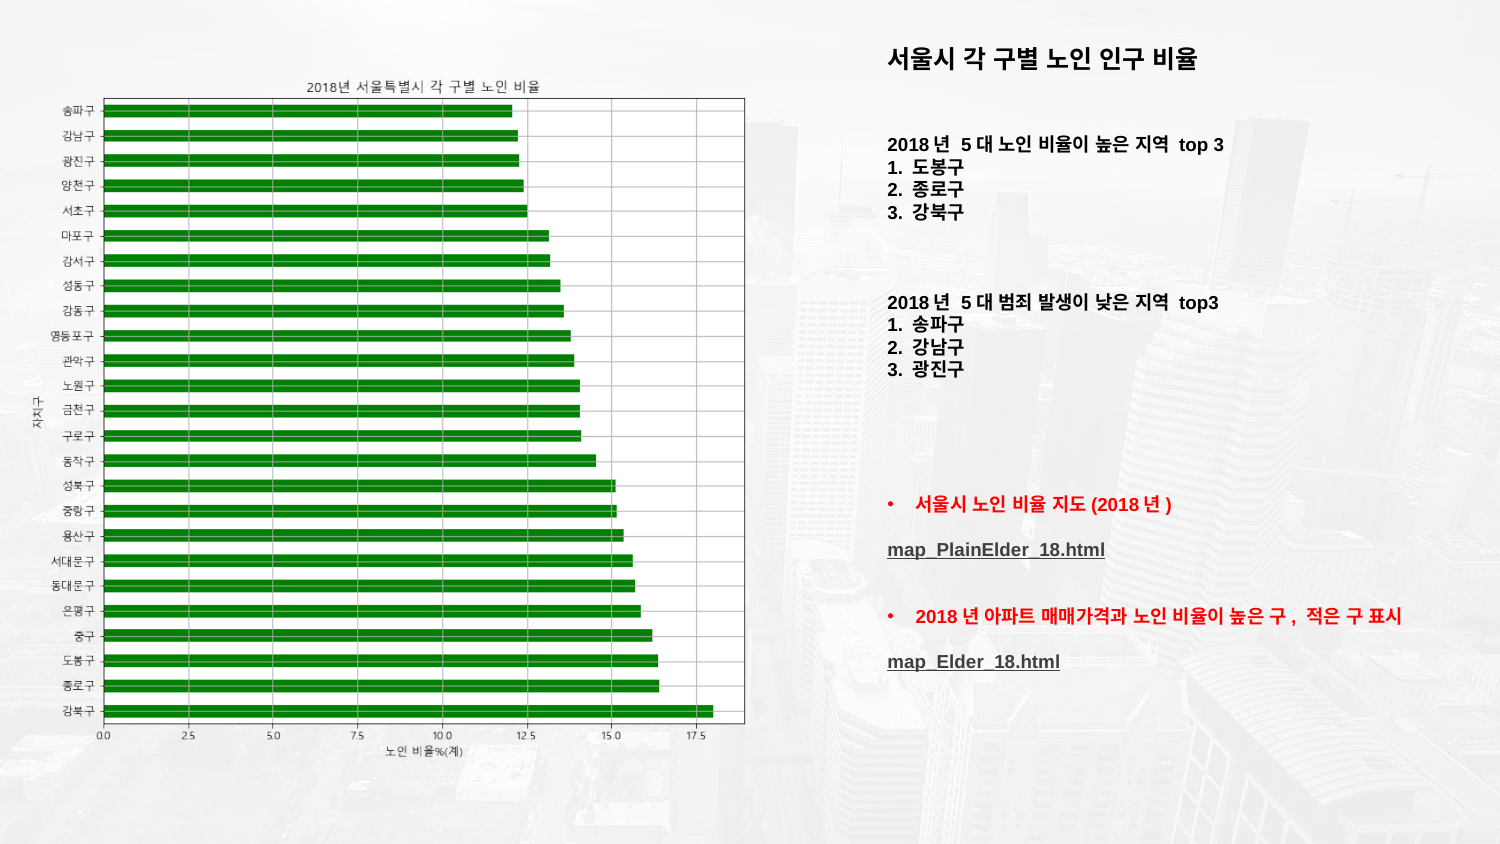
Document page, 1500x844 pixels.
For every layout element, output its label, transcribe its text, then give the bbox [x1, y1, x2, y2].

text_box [208, 701, 1365, 844]
text_box 서울시 각 구별 노인 인구 비율 2018년 5대 노인 비율이 높은 지역 top 3 1. 도봉구 2. 종로구 3. 강북구 2018년 5대 범죄 발생이 낮은 지역 top3 1. 송파구 2. 강남구 3. 광진구 서울시 노인 비율 지도(2018년) map_PlainElder_18.html 2018년 아파트 매매가격과 노인 비율이 높은 구, 적은 구 표시 map_Elder_18.html [872, 35, 1458, 681]
picture [0, 0, 1500, 844]
